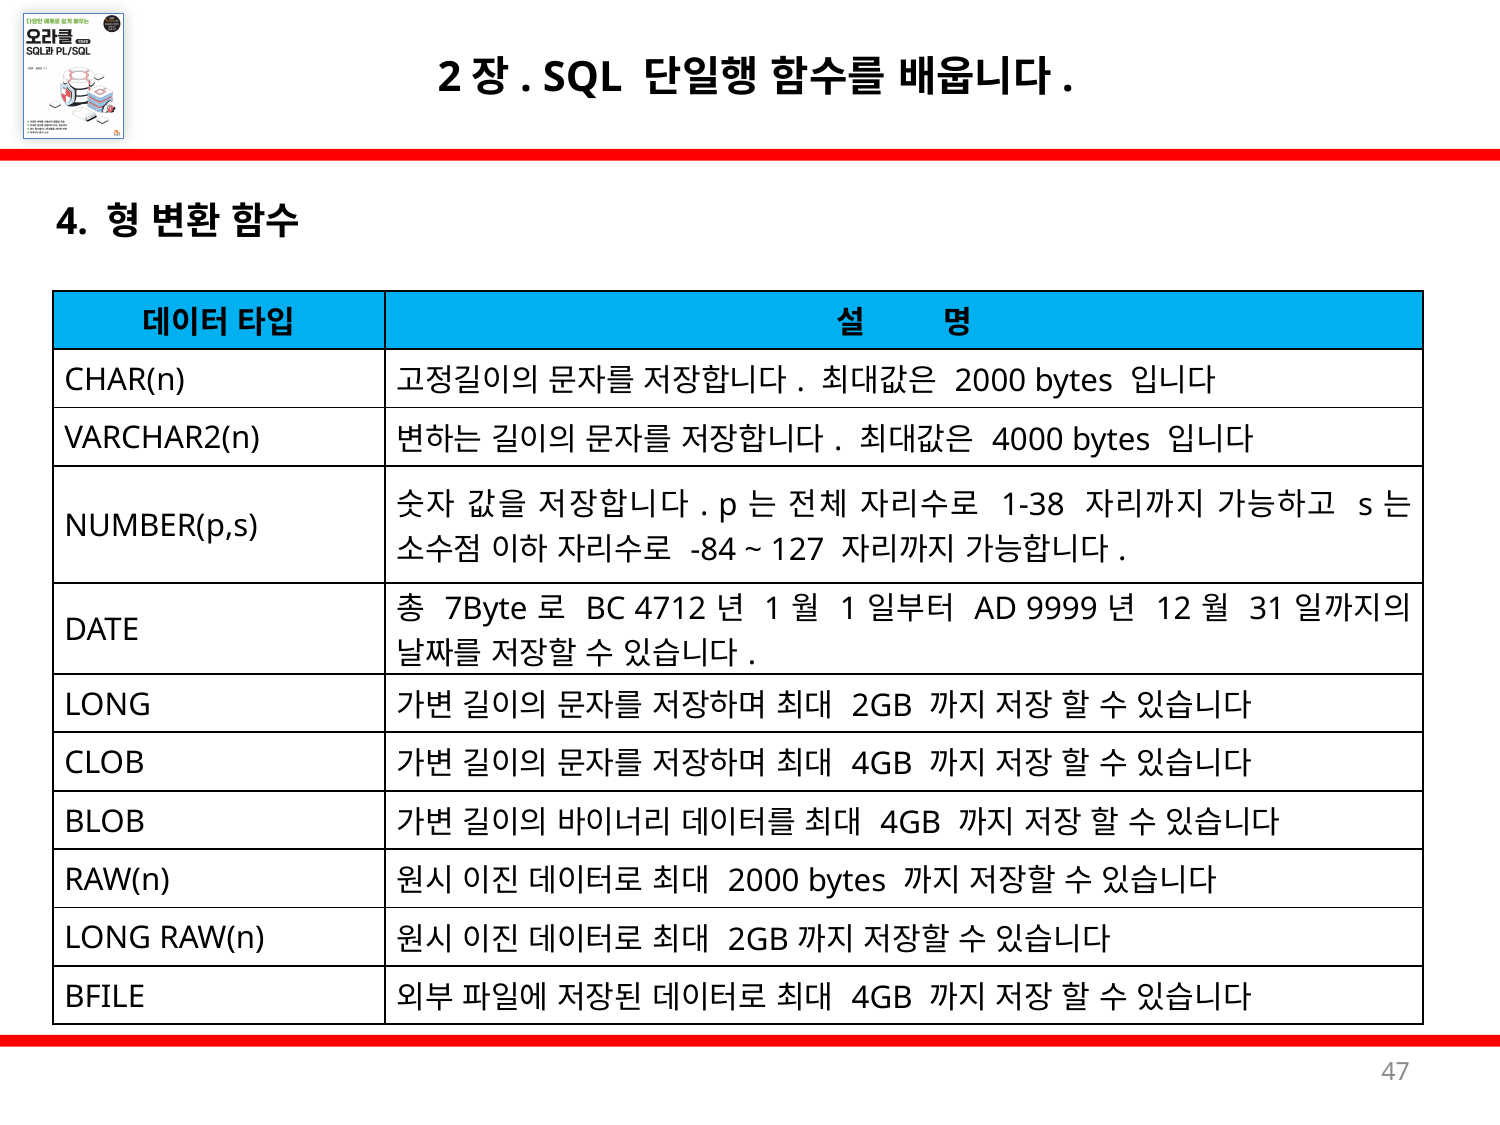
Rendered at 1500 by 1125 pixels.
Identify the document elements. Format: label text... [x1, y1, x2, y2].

table_cell DATE [54, 584, 384, 673]
picture [23, 13, 125, 140]
text_box 2장. SQL 단일행 함수를 배웁니다. [252, 0, 1260, 151]
table_cell 변하는 길이의 문자를 저장합니다. 최대값은 4000 bytes 입니다 [386, 408, 1422, 465]
table_cell 가변 길이의 문자를 저장하며 최대 4GB 까지 저장 할 수 있습니다 [386, 733, 1422, 790]
table_cell CLOB [54, 733, 384, 790]
text_box [0, 147, 1500, 163]
table_cell BLOB [54, 792, 384, 848]
table_cell 외부 파일에 저장된 데이터로 최대 4GB 까지 저장 할 수 있습니다 [386, 967, 1422, 1023]
table_cell 원시 이진 데이터로 최대 2GB까지 저장할 수 있습니다 [386, 908, 1422, 965]
table_cell NUMBER(p,s) [54, 467, 384, 582]
table_cell 가변 길이의 바이너리 데이터를 최대 4GB 까지 저장 할 수 있습니다 [386, 792, 1422, 848]
table_cell 가변 길이의 문자를 저장하며 최대 2GB 까지 저장 할 수 있습니다 [386, 675, 1422, 731]
table_cell 숫자 값을 저장합니다. p는 전체 자리수로 1-38 자리까지 가능하고 s는 소수점 이하 자리수로 -84 ~ 127 자리까지 가능합니다. [386, 467, 1422, 582]
text_box [0, 1033, 1500, 1049]
table_cell CHAR(n) [54, 350, 384, 407]
table_cell 원시 이진 데이터로 최대 2000 bytes 까지 저장할 수 있습니다 [386, 850, 1422, 907]
slide_number 47 [1074, 1042, 1425, 1103]
table_cell 고정길이의 문자를 저장합니다. 최대값은 2000 bytes 입니다 [386, 350, 1422, 407]
table_cell VARCHAR2(n) [54, 408, 384, 465]
text_box 4. 형 변환 함수 [39, 159, 1213, 281]
table_header 설 명 [386, 292, 1422, 348]
table_cell 총 7Byte로 BC 4712년 1월 1일부터 AD 9999년 12월 31일까지의 날짜를 저장할 수 있습니다. [386, 584, 1422, 673]
table_cell BFILE [54, 967, 384, 1023]
table_cell LONG [54, 675, 384, 731]
table_header 데이터 타입 [54, 292, 384, 348]
table_cell RAW(n) [54, 850, 384, 907]
table_cell LONG RAW(n) [54, 908, 384, 965]
